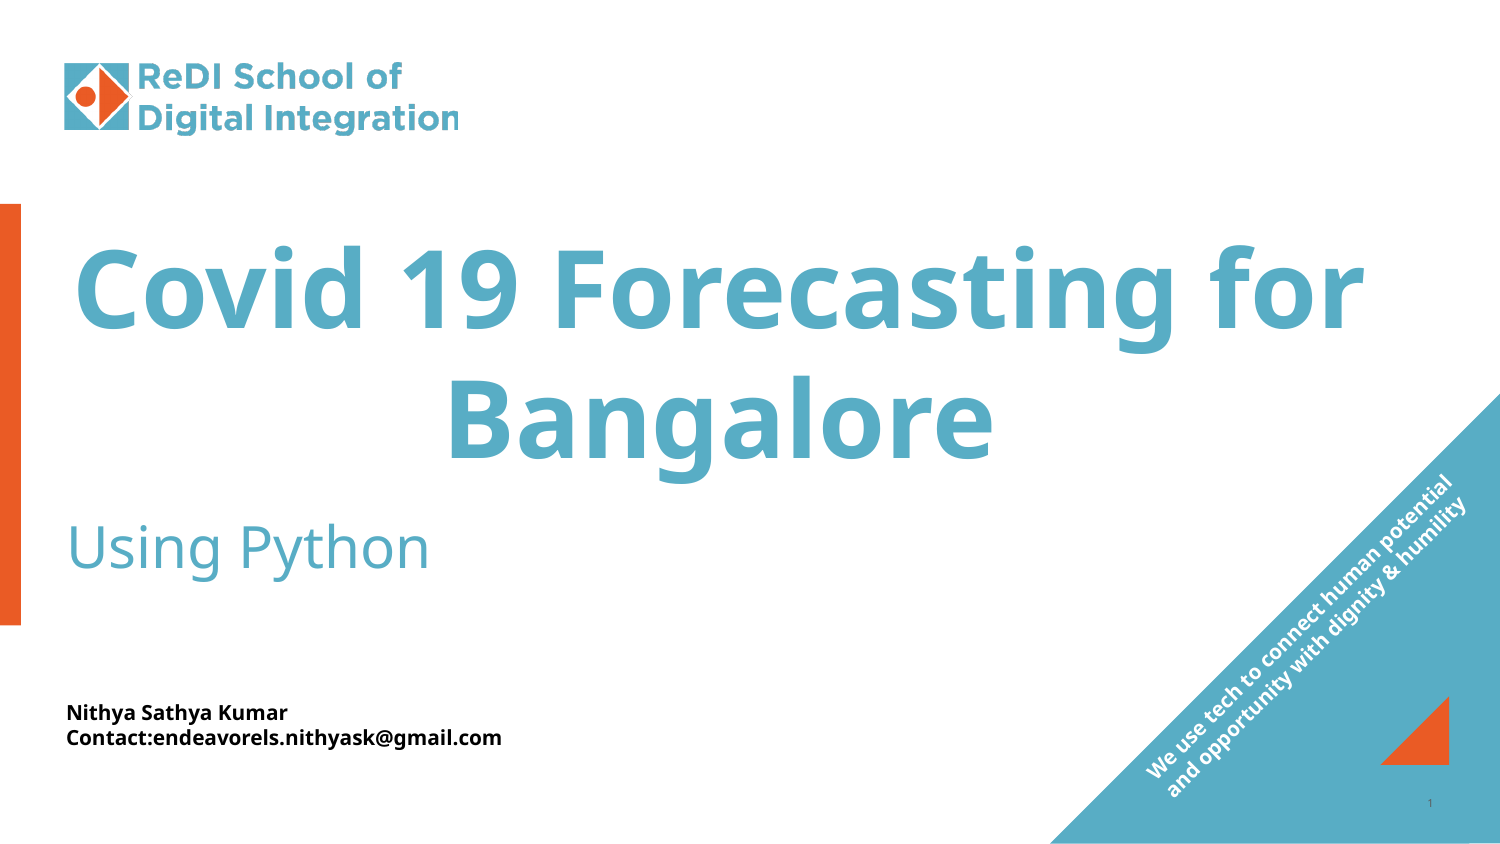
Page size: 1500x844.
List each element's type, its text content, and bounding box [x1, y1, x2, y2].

subtitle Using Python [51, 495, 1050, 626]
slide_number 1 [1388, 781, 1449, 827]
text_box Nithya Sathya Kumar Contact:endeavorels.nithyask@gmail.com [51, 672, 536, 765]
picture [64, 62, 458, 136]
title Covid 19 Forecasting for Bangalore [51, 203, 1389, 496]
